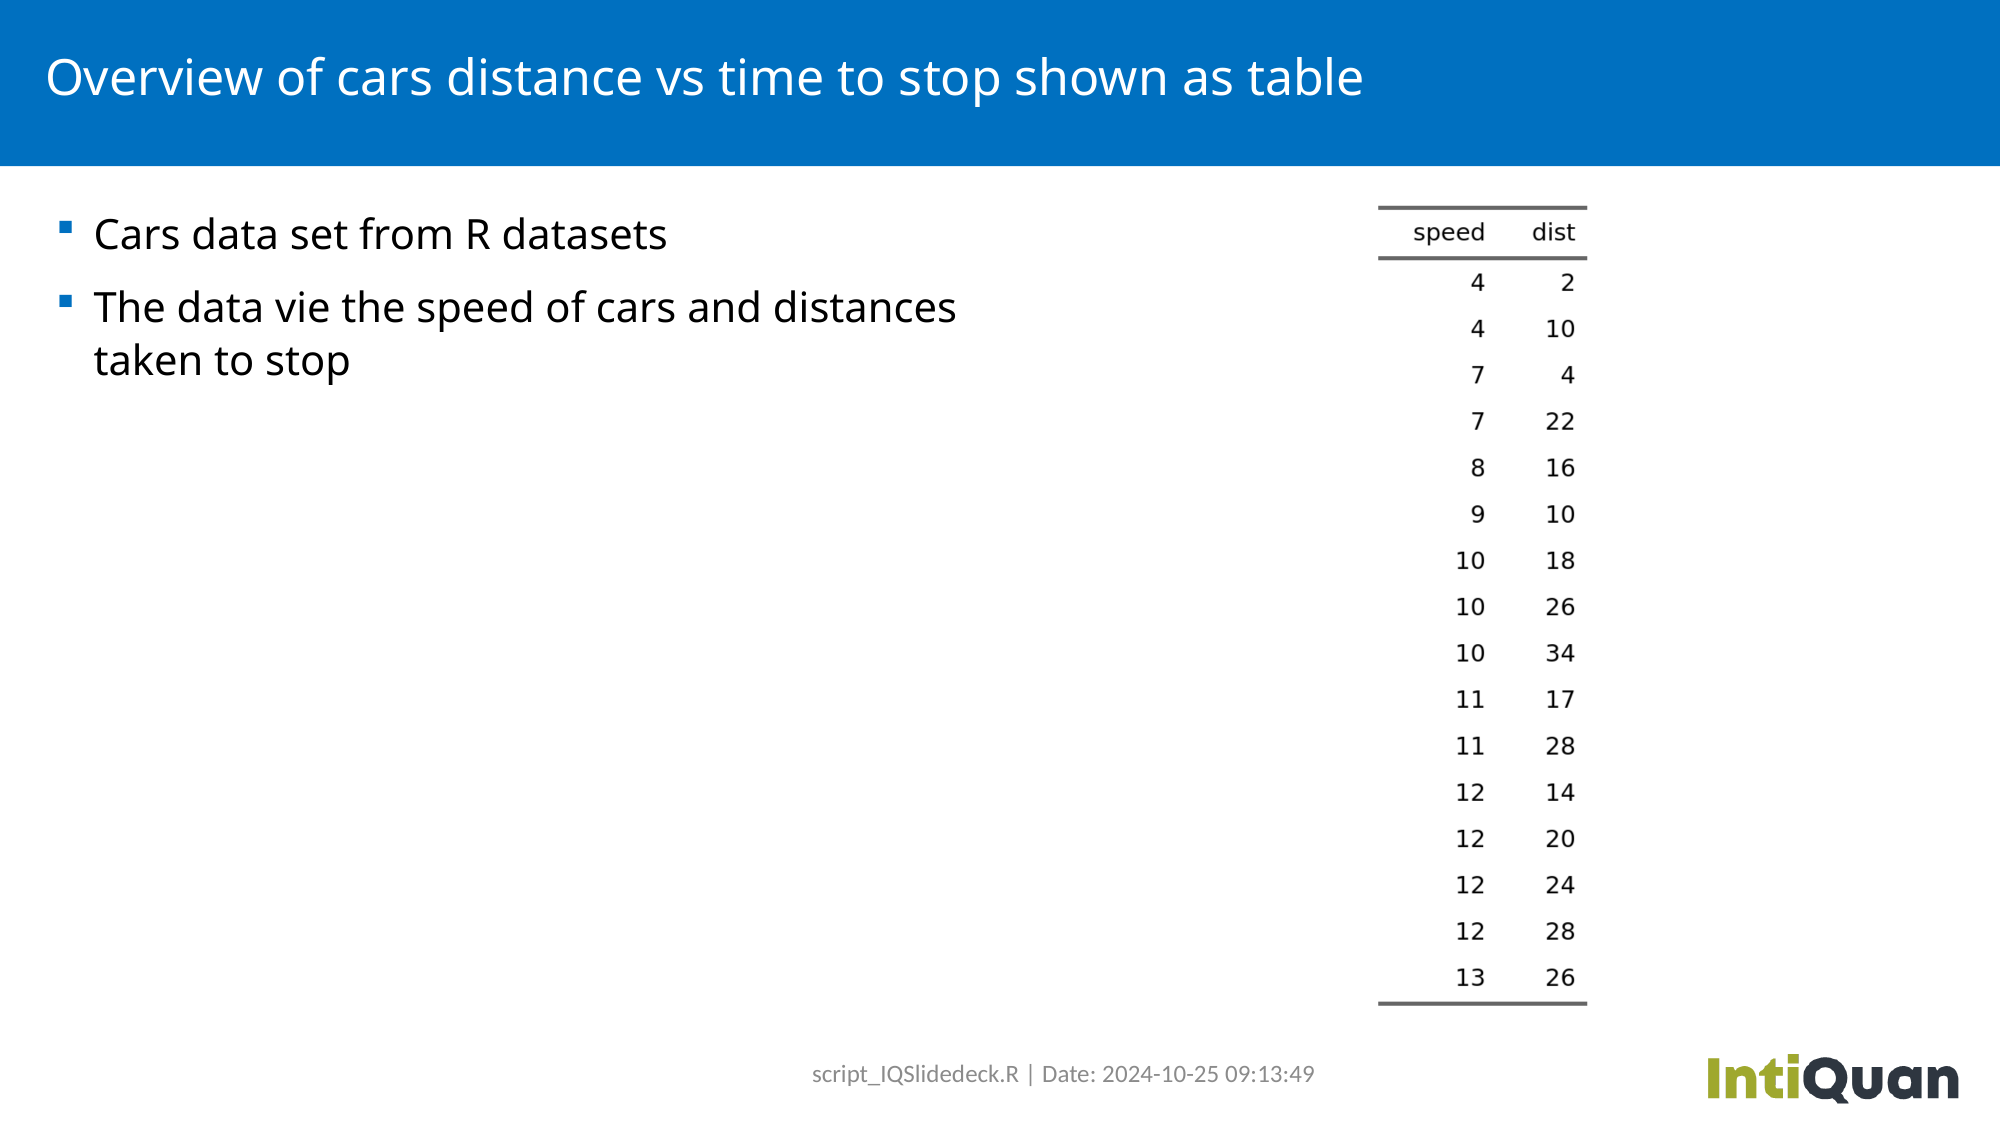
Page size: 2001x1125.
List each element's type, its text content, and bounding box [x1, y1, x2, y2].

title Overview of cars distance vs time to stop shown as table [0, 0, 2000, 167]
list Cars data set from R datasets The data vie the speed of cars and distances taken to stop [41, 197, 988, 1014]
footer script_IQSlidedeck.R | Date: 2024-10-25 09:13:49 [449, 1042, 1679, 1103]
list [1012, 197, 1952, 1014]
picture [1704, 1048, 1959, 1110]
